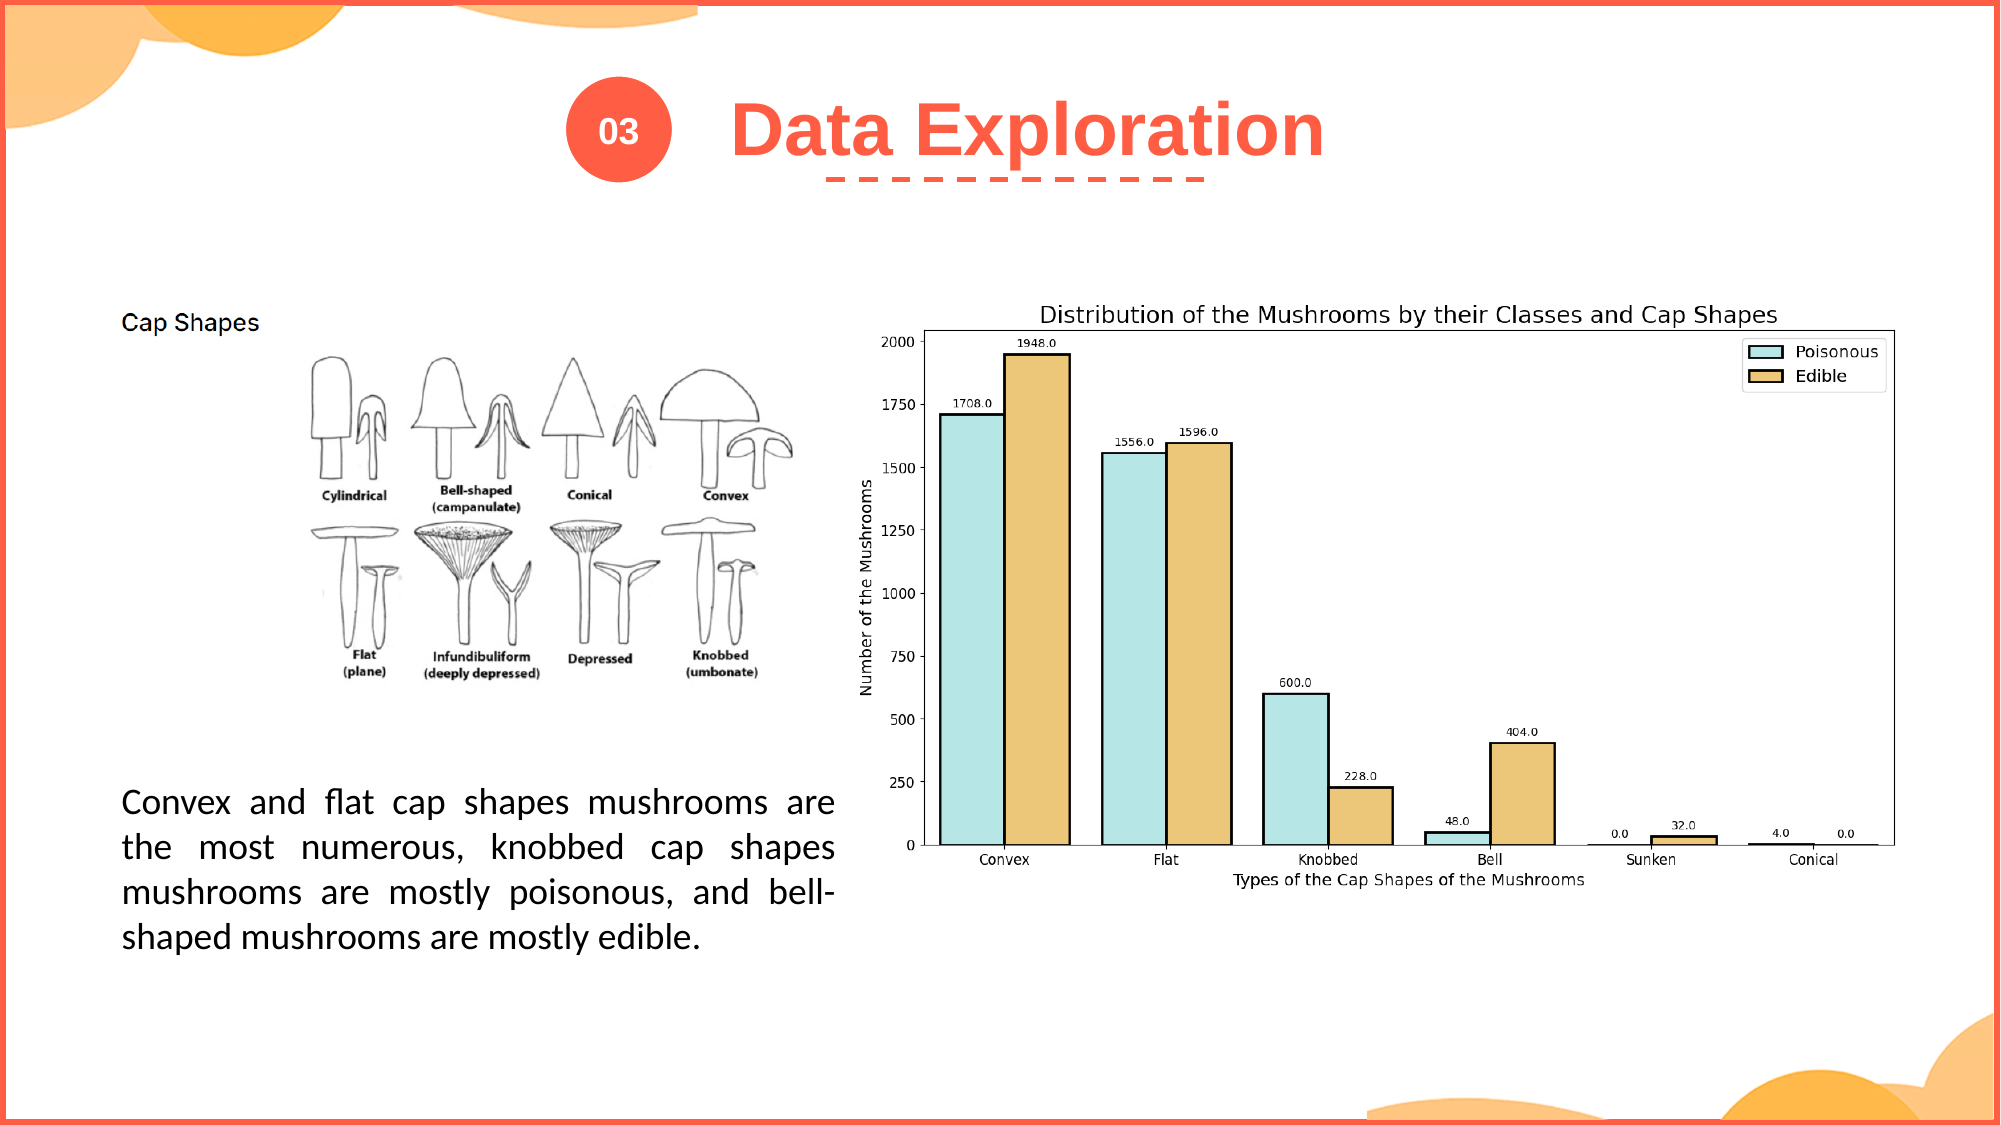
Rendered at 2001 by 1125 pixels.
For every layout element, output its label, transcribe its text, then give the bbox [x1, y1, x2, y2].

picture [851, 296, 1902, 896]
text_box Data Exploration [715, 73, 1628, 179]
picture [106, 296, 817, 692]
text_box Convex and flat cap shapes mushrooms are the most numerous, knobbed cap shapes mushrooms are mostly poisonous, and bell-shaped mushrooms are mostly edible. [106, 769, 852, 997]
picture [4, 5, 698, 130]
picture [1366, 996, 1994, 1120]
text_box 03 [562, 130, 676, 186]
